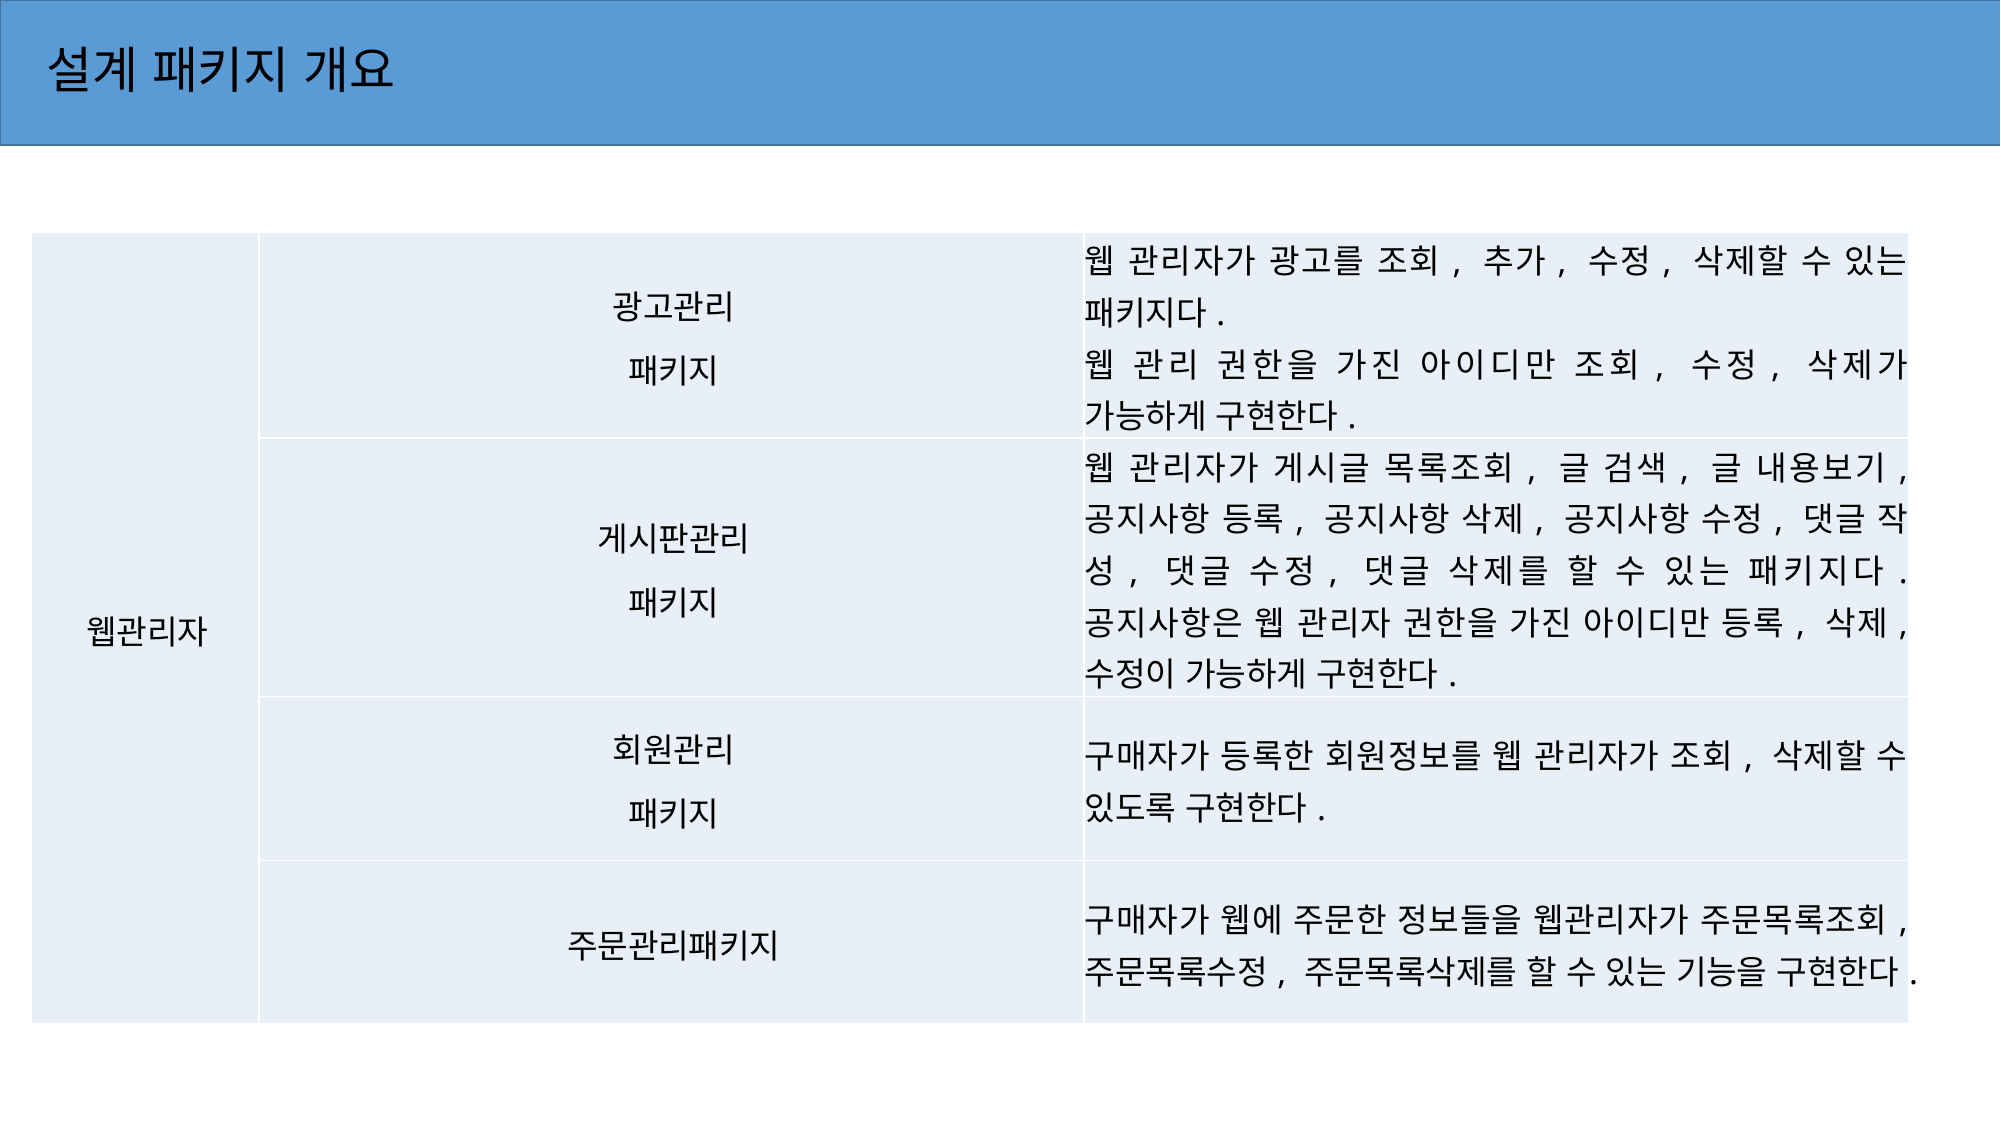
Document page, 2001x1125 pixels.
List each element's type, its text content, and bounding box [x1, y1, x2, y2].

text_box [0, 0, 2000, 146]
table_cell 웹 관리자가 게시글 목록조회, 글 검색, 글 내용보기, 공지사항 등록, 공지사항 삭제, 공지사항 수정, 댓글 작성, 댓글 수정, 댓글 삭제를 할 수 있는 패키지다. 공지사항은 웹 관리자 권한을 가진 아이디만 등록, 삭제, 수정이 가능하게 구현한다. [1085, 439, 1908, 696]
table_cell 구매자가 등록한 회원정보를 웹 관리자가 조회, 삭제할 수 있도록 구현한다. [1085, 697, 1908, 860]
table_cell 주문관리패키지 [260, 861, 1083, 1023]
table_header 웹 관리자가 광고를 조회, 추가, 수정, 삭제할 수 있는 패키지다. 웹 관리 권한을 가진 아이디만 조회, 수정, 삭제가 가능하게 구현한다. [1085, 233, 1908, 437]
table_cell 게시판관리 패키지 [260, 439, 1083, 696]
table_cell 구매자가 웹에 주문한 정보들을 웹관리자가 주문목록조회, 주문목록수정, 주문목록삭제를 할 수 있는 기능을 구현한다. [1085, 861, 1908, 1023]
title 설계 패키지 개요 [31, 29, 1556, 116]
table_header 웹관리자 [32, 233, 258, 1023]
table_cell 회원관리 패키지 [260, 697, 1083, 860]
table_header 광고관리 패키지 [260, 233, 1083, 437]
